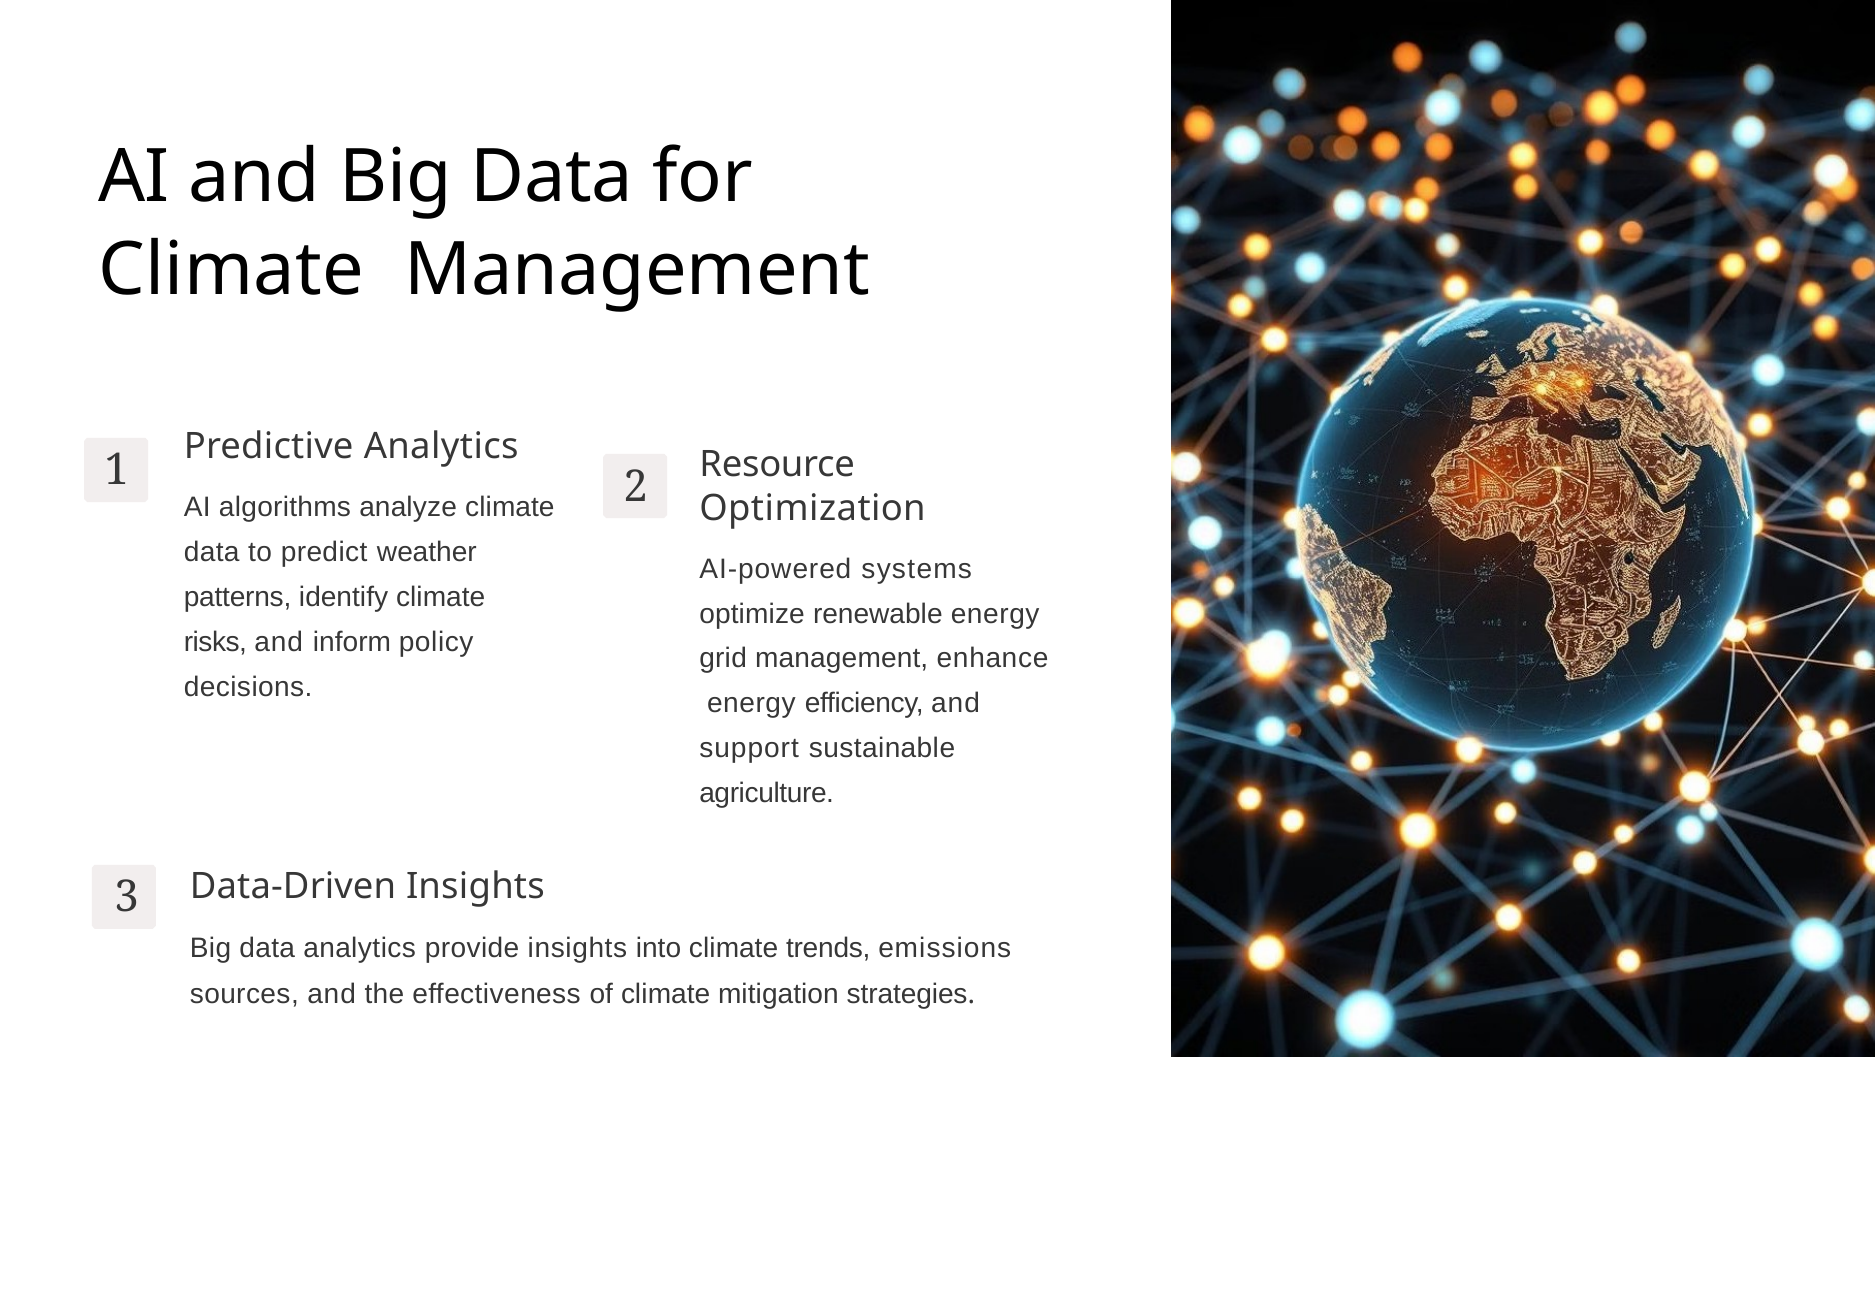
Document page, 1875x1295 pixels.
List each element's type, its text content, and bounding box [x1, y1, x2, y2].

text_box Predictive Analytics AI algorithms analyze climate data to predict weather patterns, identify climate risks, and inform policy decisions. [181, 419, 564, 703]
picture [1171, 0, 1875, 1057]
text_box [603, 453, 668, 519]
text_box 3 [112, 864, 141, 920]
text_box Data-Driven Insights Big data analytics provide insights into climate trends, emissions sources, and the effectiveness of climate mitigation strategies. [187, 859, 1032, 1009]
text_box [91, 864, 156, 929]
text_box 1 [102, 437, 131, 493]
text_box Resource Optimization AI-powered systems optimize renewable energy grid management, enhance energy efficiency, and support sustainable agriculture. [697, 437, 1078, 808]
title AI and Big Data for Climate Management [96, 124, 1001, 341]
text_box 2 [621, 455, 650, 511]
text_box [84, 437, 149, 503]
